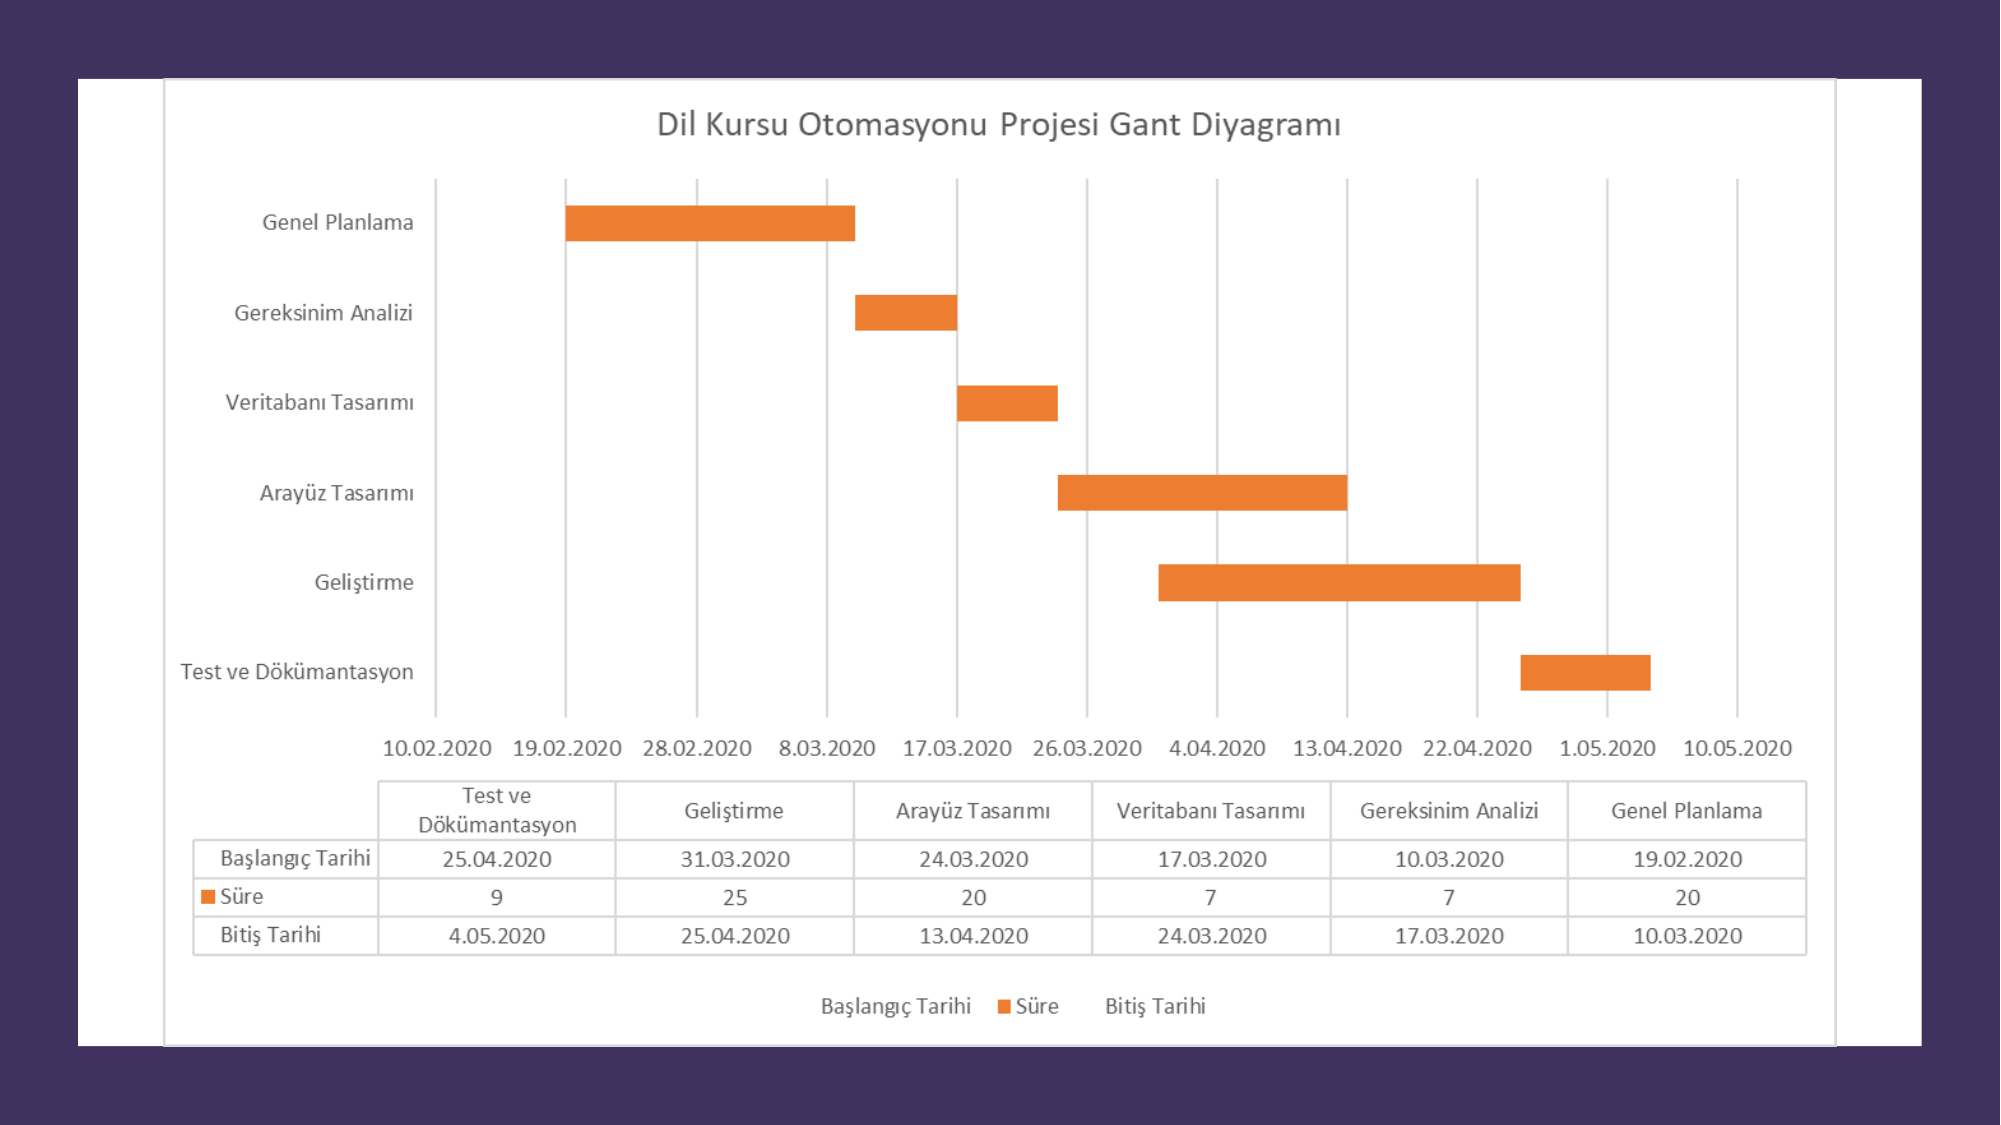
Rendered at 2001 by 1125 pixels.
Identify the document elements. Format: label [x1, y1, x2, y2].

picture [162, 78, 1838, 1047]
text_box [78, 78, 162, 1047]
text_box [0, 0, 2000, 1125]
text_box [1838, 78, 1922, 1047]
